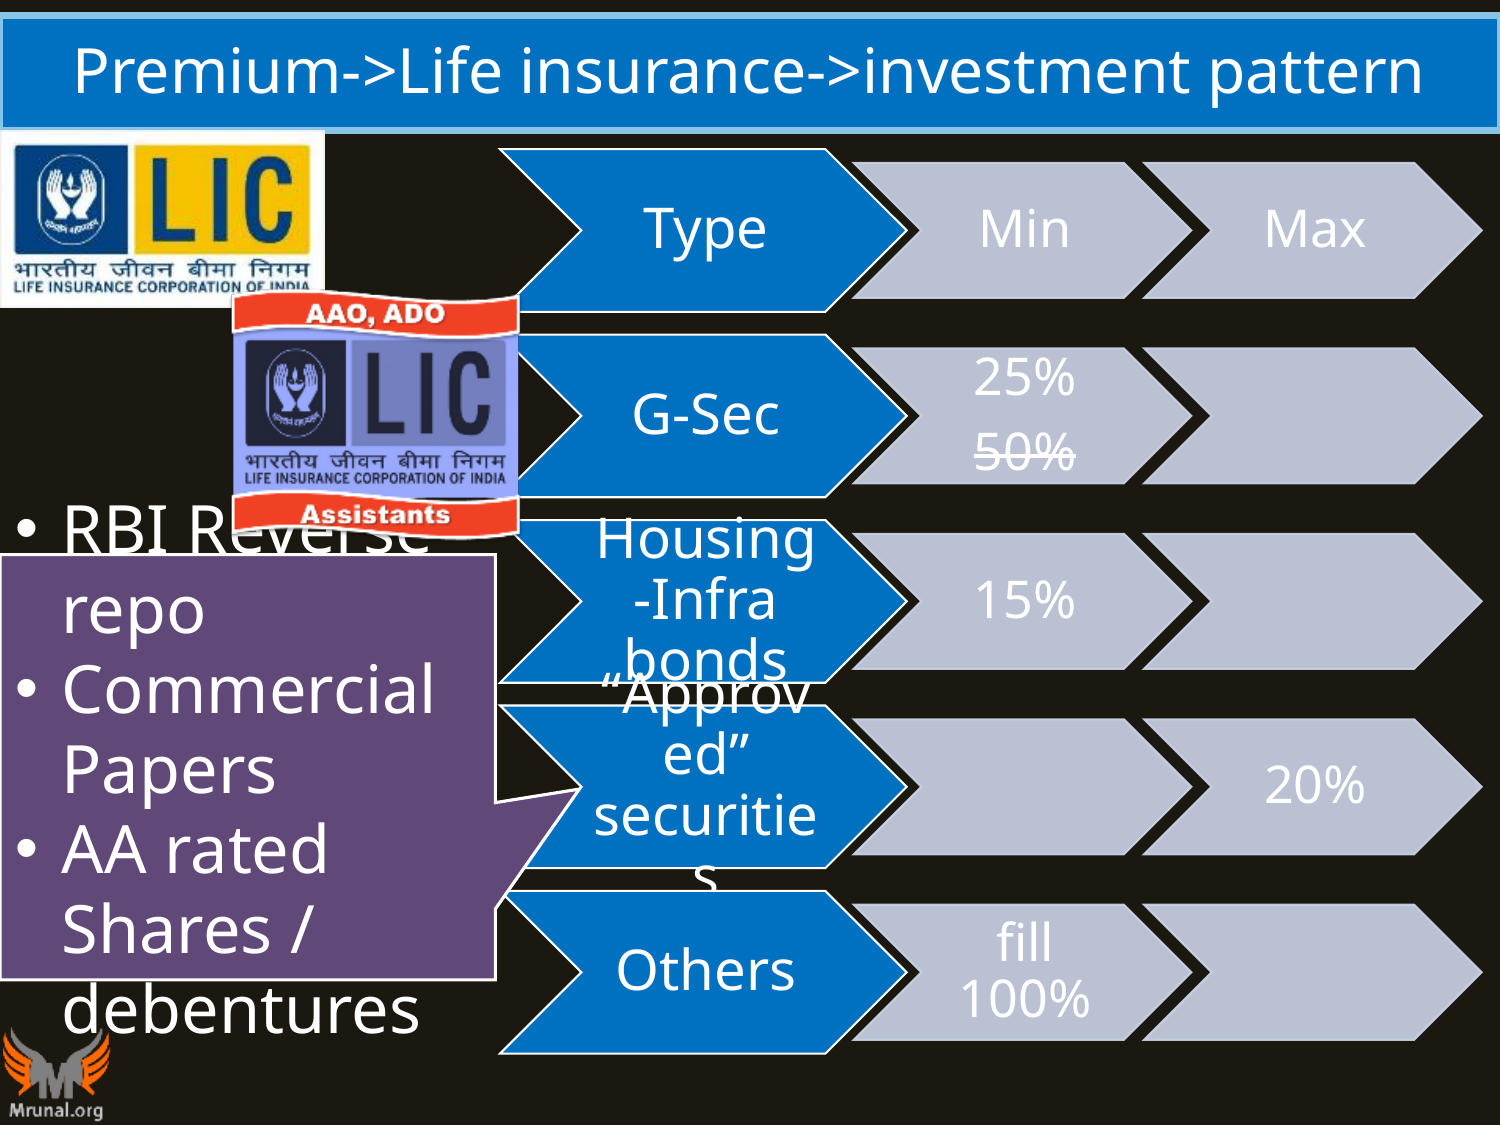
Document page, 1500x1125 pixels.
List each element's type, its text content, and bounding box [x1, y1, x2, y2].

picture [0, 1024, 114, 1125]
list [405, 148, 1500, 1055]
picture [0, 130, 525, 555]
title Premium->Life insurance->investment pattern [0, 12, 1500, 134]
text_box RBI Reverse repo Commercial Papers AA rated Shares / debentures [0, 553, 405, 982]
